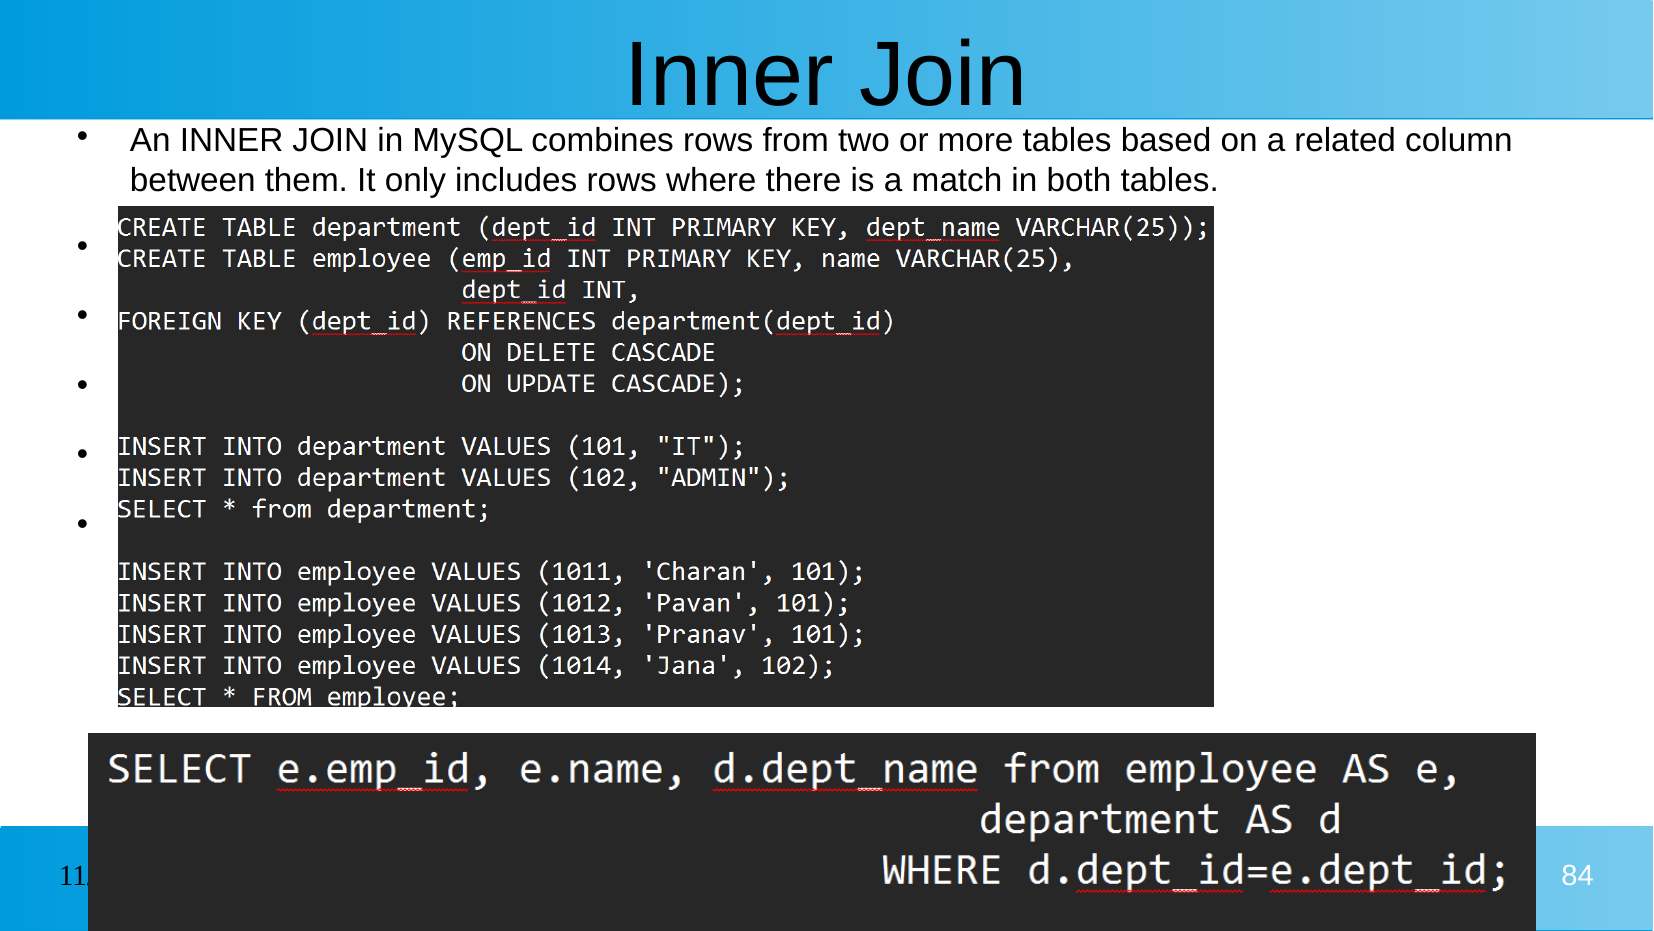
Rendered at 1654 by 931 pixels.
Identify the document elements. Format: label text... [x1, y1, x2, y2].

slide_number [59, 856, 83, 915]
title Inner Join [59, 29, 1594, 108]
list An INNER JOIN in MySQL combines rows from two or more tables based on a related column between them. It only includes rows where there is a match in both tables. [59, 118, 1594, 709]
picture [117, 206, 1214, 707]
picture [88, 733, 1536, 931]
slide_number 84 [1540, 856, 1594, 915]
